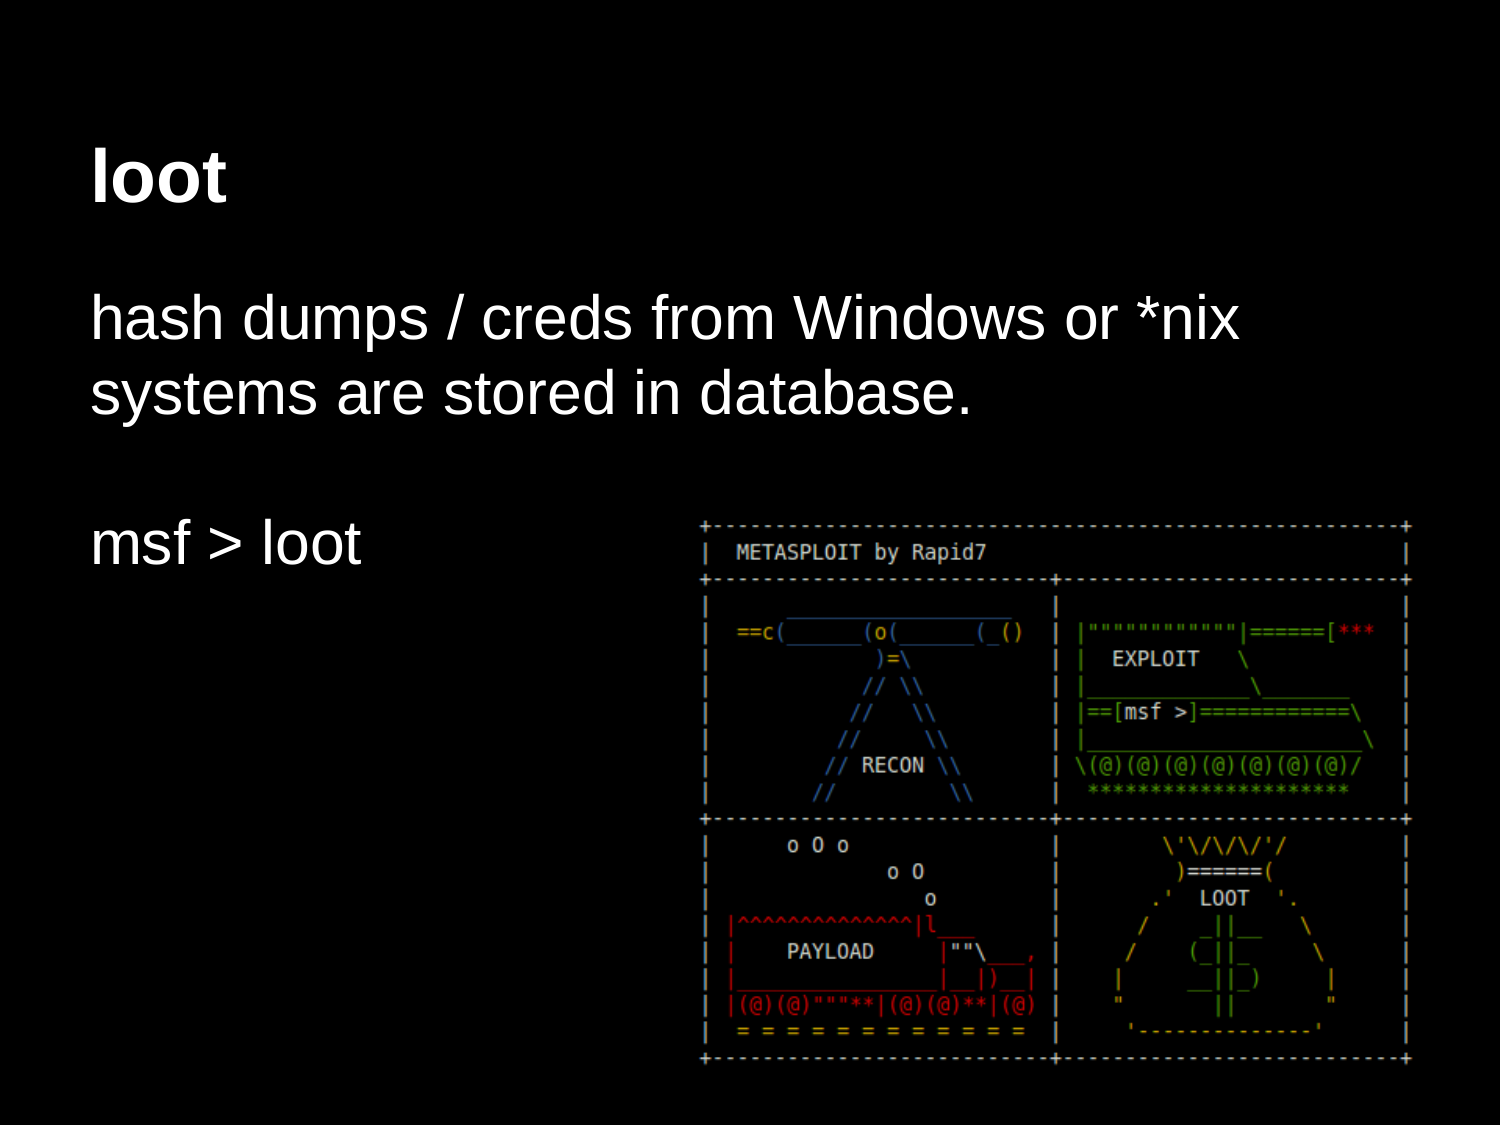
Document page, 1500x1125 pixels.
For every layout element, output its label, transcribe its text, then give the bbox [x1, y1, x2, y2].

list hash dumps / creds from Windows or *nix systems are stored in database. msf > loot [75, 262, 1425, 1078]
title loot [75, 45, 1425, 233]
picture [690, 513, 1426, 1078]
